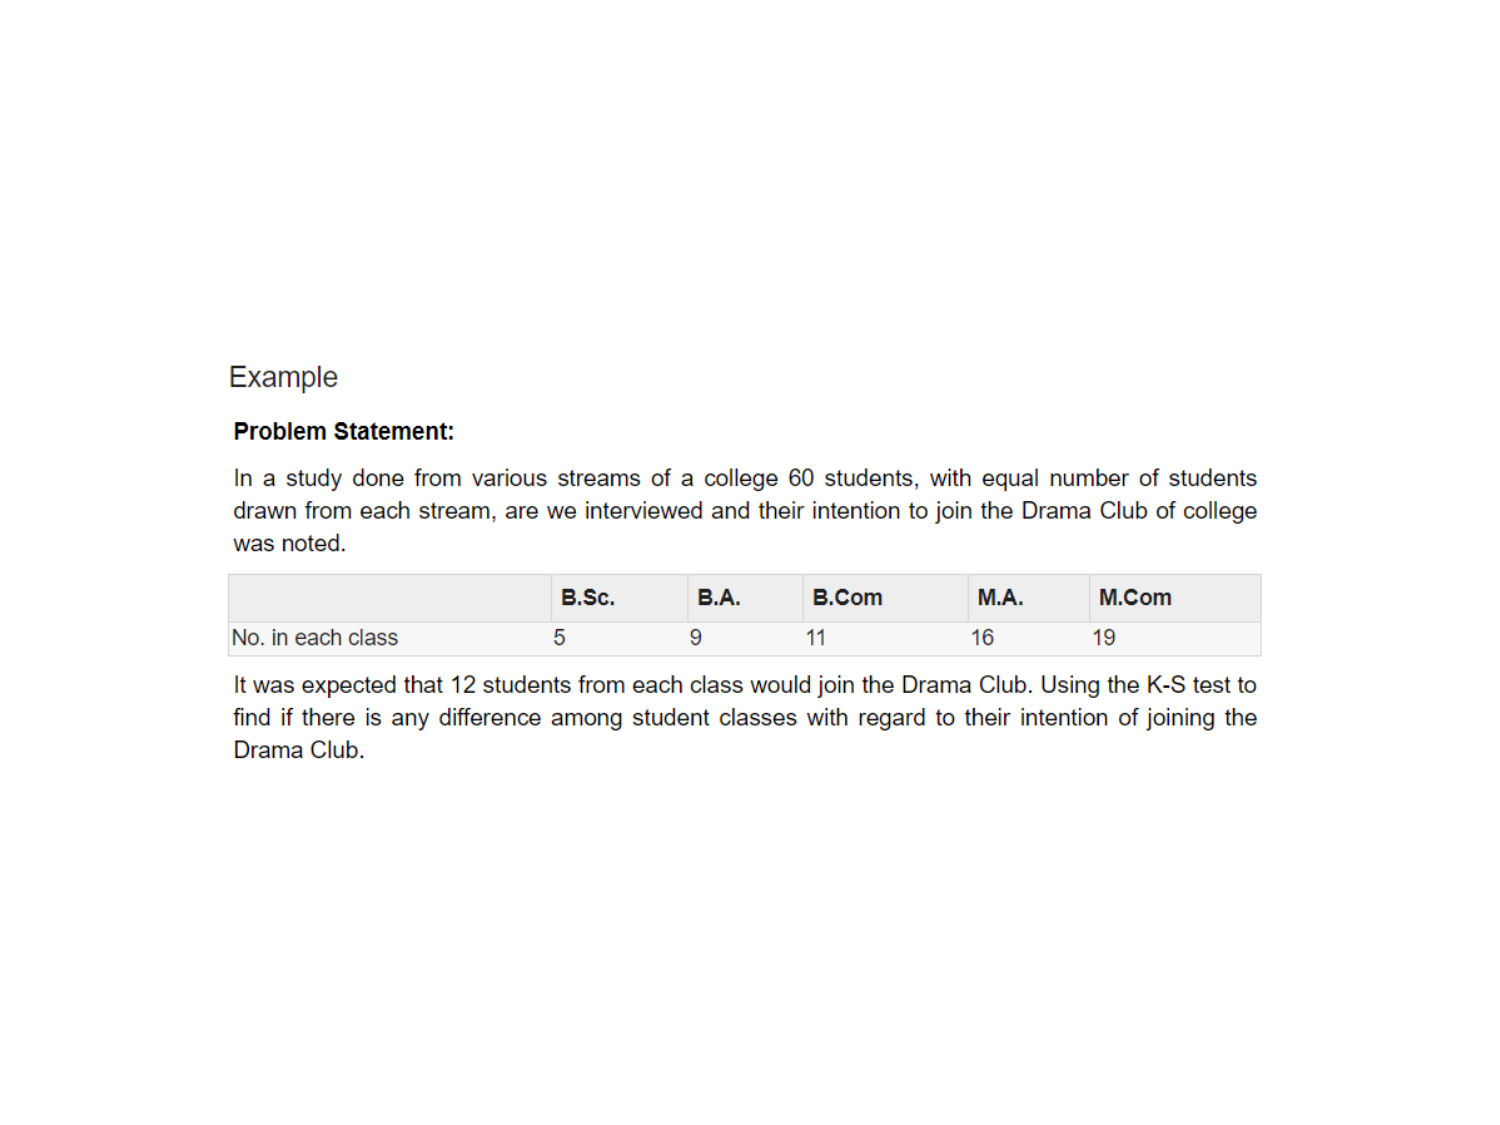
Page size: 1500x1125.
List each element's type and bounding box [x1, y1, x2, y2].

picture [218, 337, 1282, 787]
